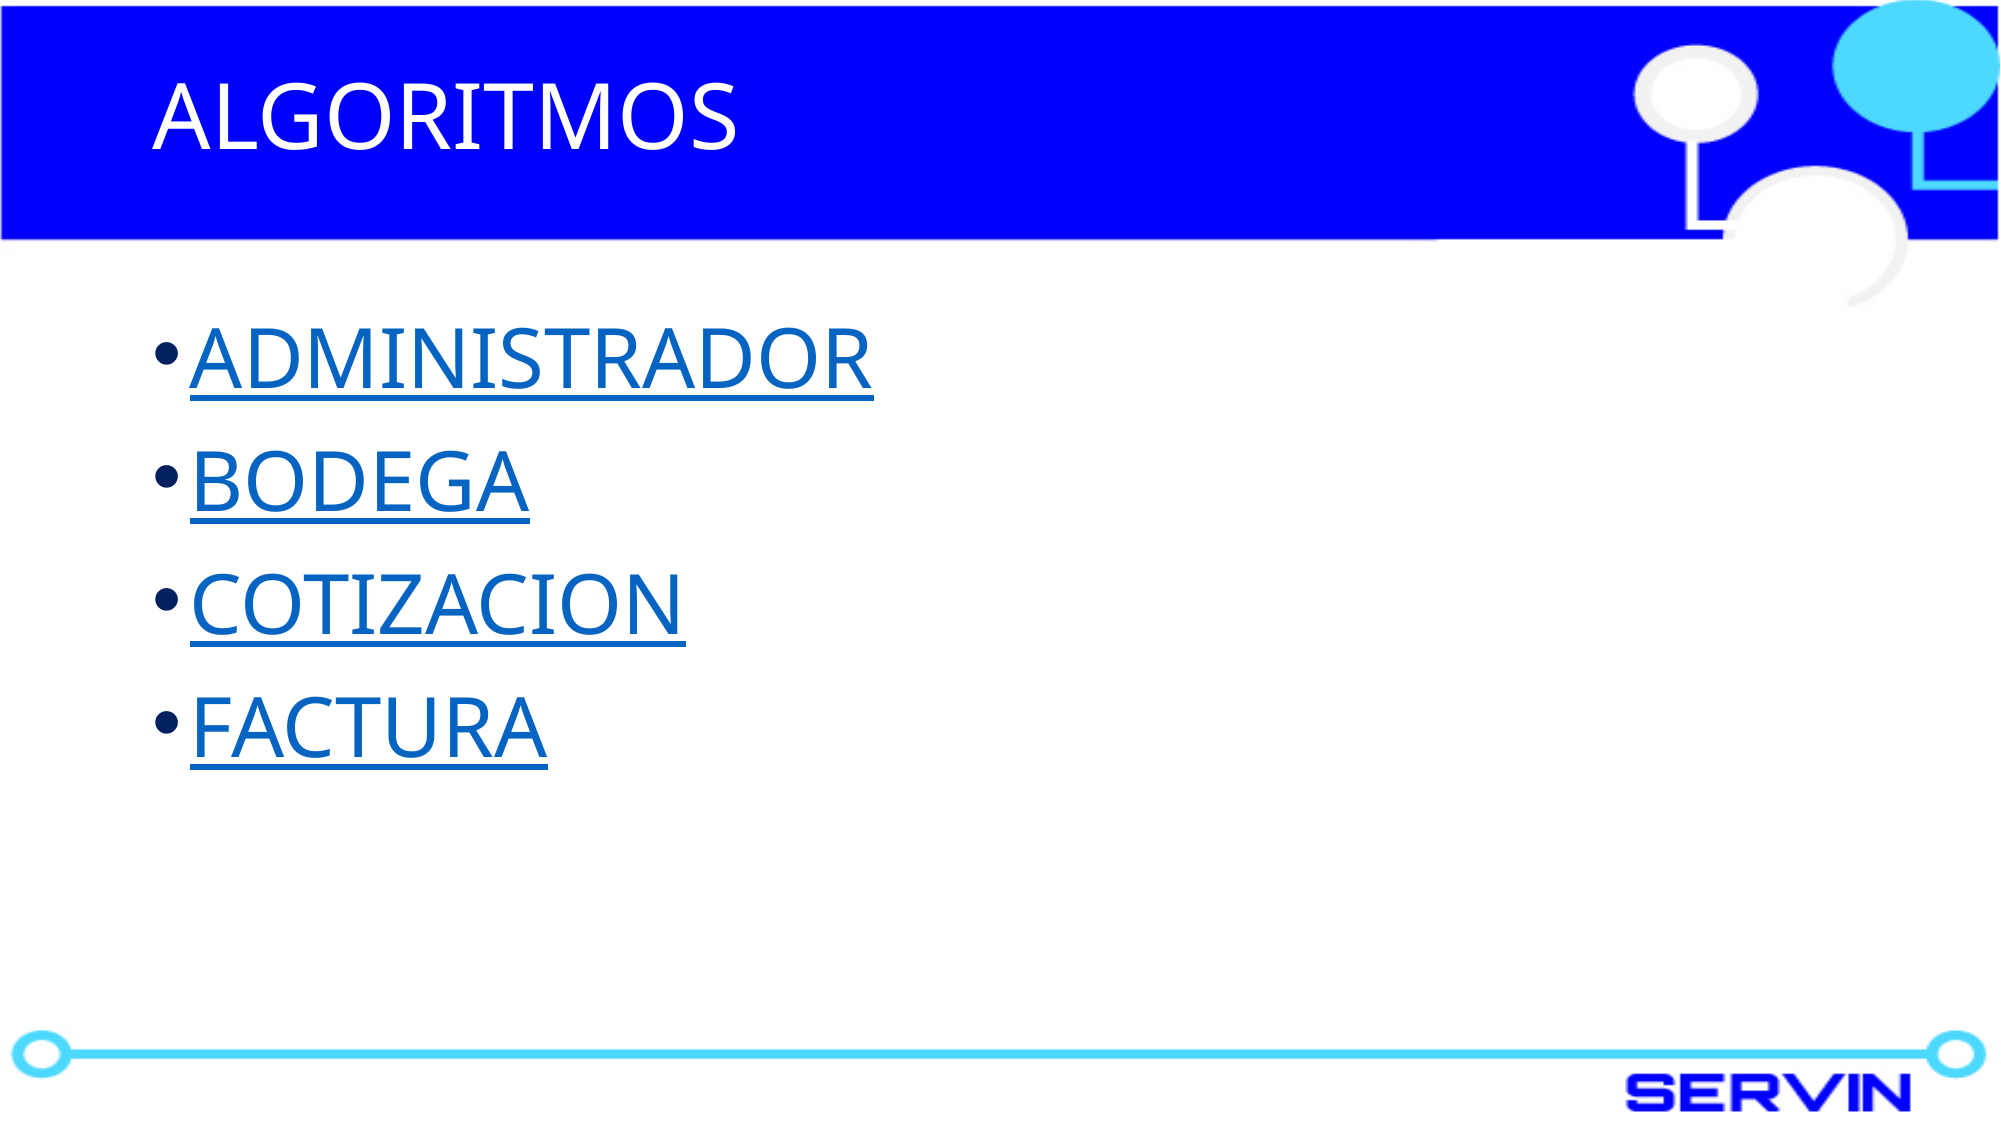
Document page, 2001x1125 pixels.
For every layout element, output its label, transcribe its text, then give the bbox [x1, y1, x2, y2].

title ALGORITMOS [137, 0, 1629, 240]
picture [0, 0, 2001, 1125]
list ADMINISTRADOR BODEGA COTIZACION FACTURA [137, 299, 1863, 1014]
